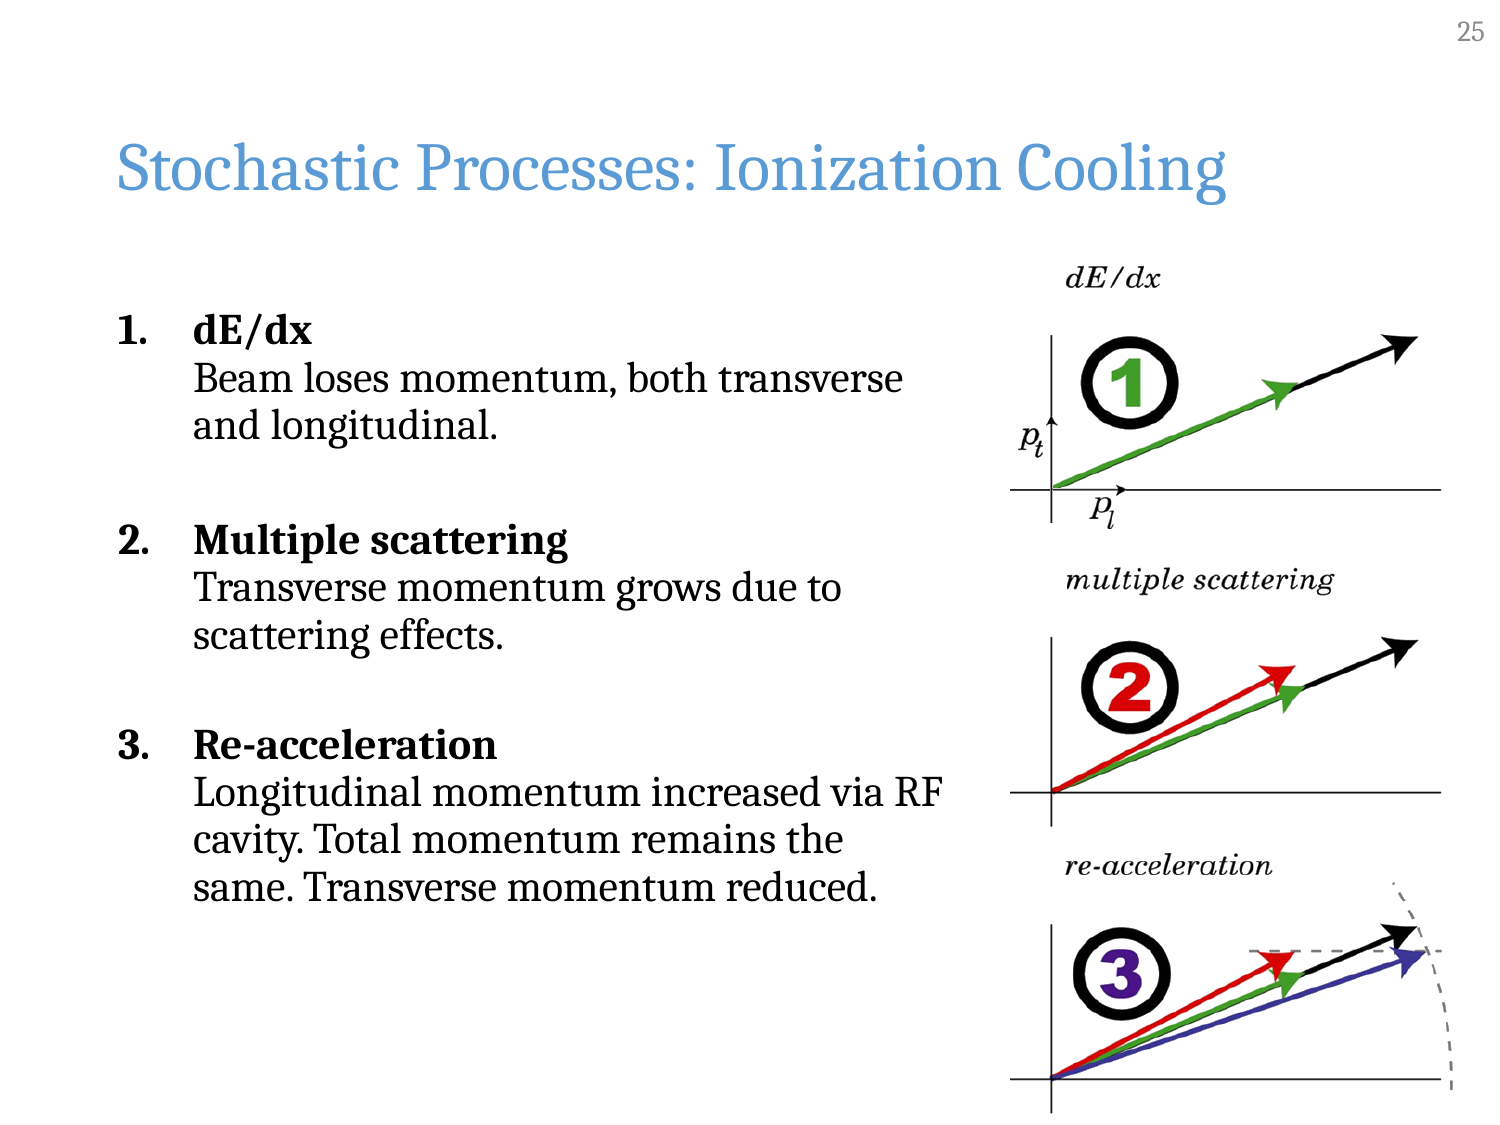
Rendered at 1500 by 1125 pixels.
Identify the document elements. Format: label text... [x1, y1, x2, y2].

title Stochastic Processes: Ionization Cooling [103, 59, 1397, 278]
slide_number 25 [1162, 0, 1500, 60]
picture [996, 248, 1472, 1125]
list dE/dx Beam loses momentum, both transverse and longitudinal. Multiple scattering Transverse momentum grows due to scattering effects. Re-acceleration Longitudinal momentum increased via RF cavity. Total momentum remains the same. Transverse momentum reduced. [103, 299, 966, 1014]
